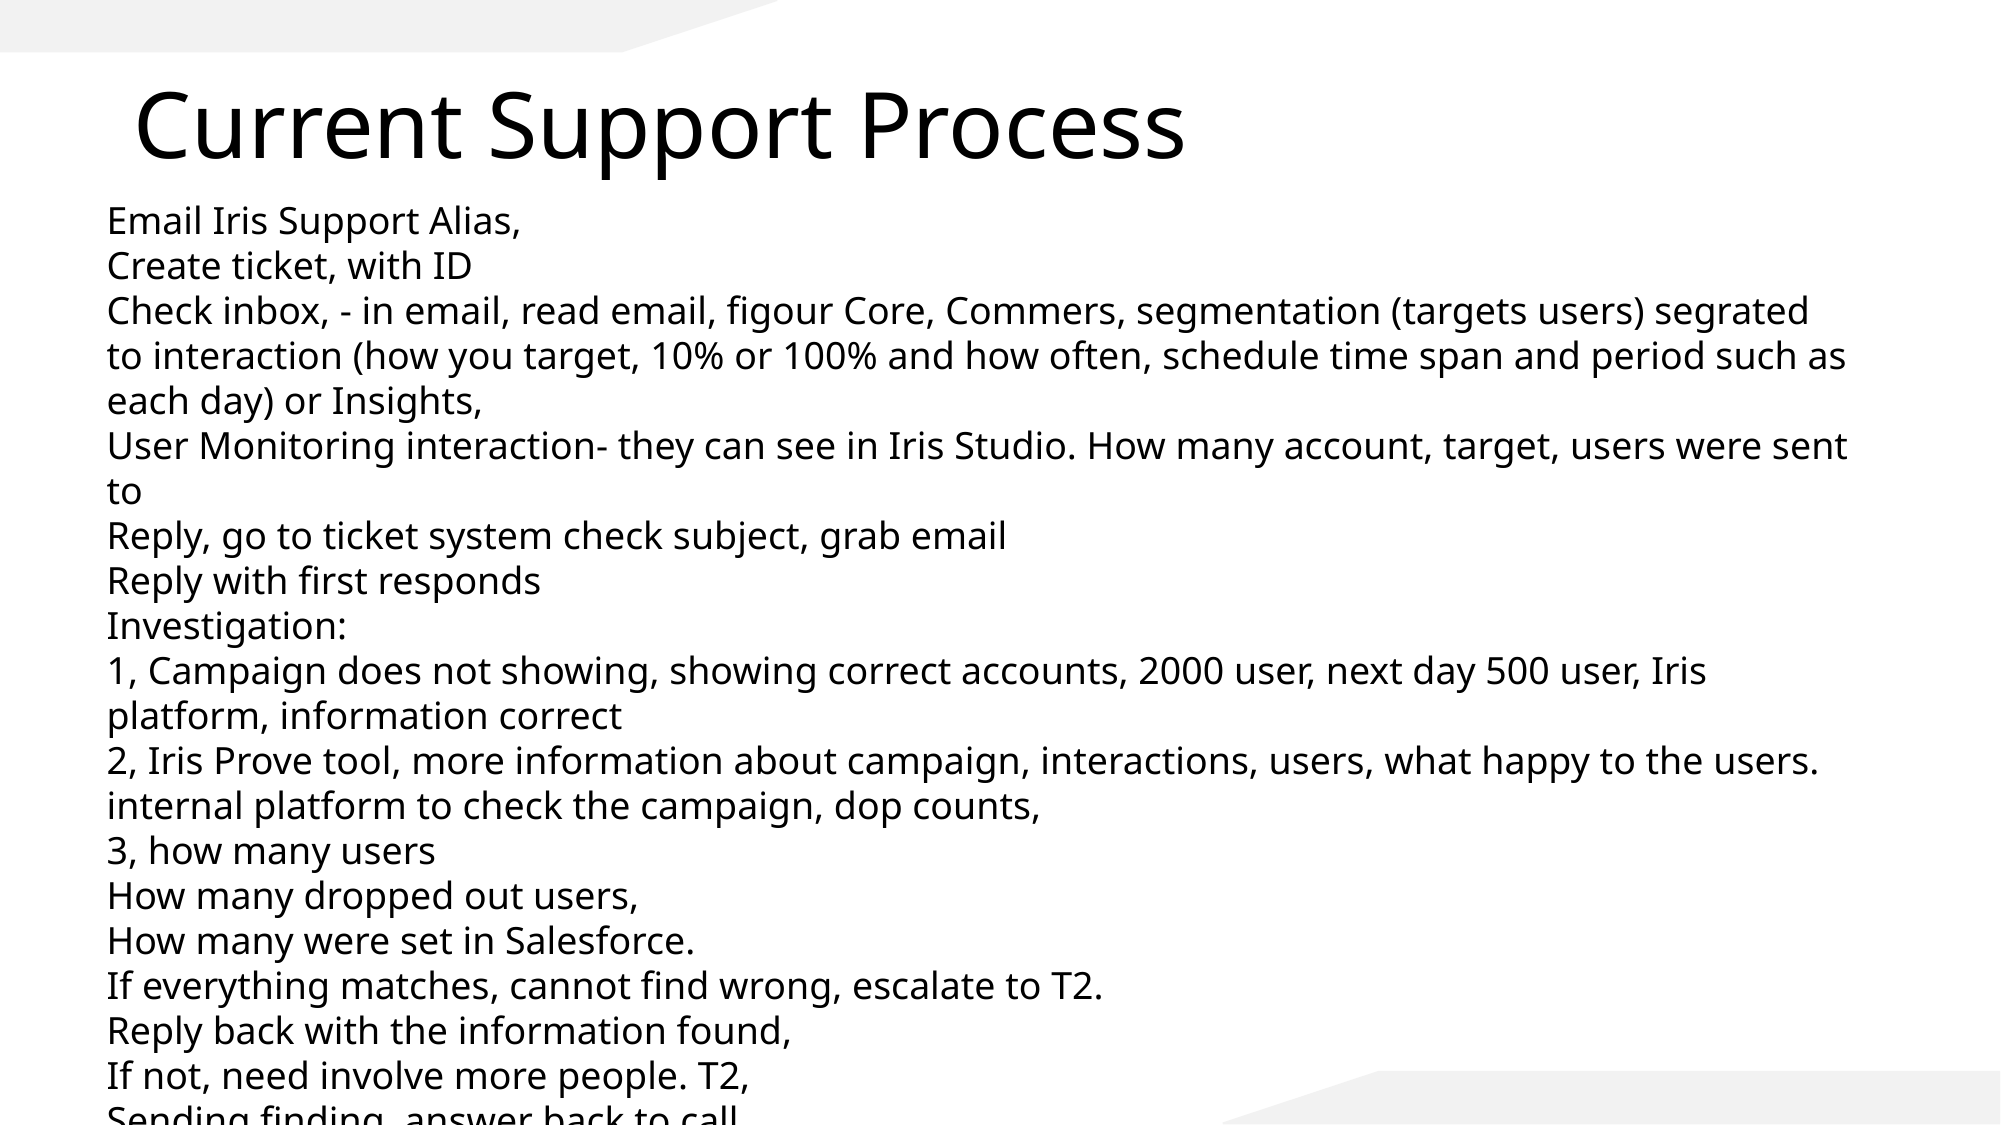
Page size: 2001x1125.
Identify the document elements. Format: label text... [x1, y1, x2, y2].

text_box Email Iris Support Alias, Create ticket, with ID Check inbox, - in email, read email, figour Core, Commers, segmentation (targets users) segrated to interaction (how you target, 10% or 100% and how often, schedule time span and period such as each day) or Insights, User Monitoring interaction- they can see in Iris Studio. How many account, target, users were sent to Reply, go to ticket system check subject, grab email Reply with first responds Investigation: 1, Campaign does not showing, showing correct accounts, 2000 user, next day 500 user, Iris platform, information correct 2, Iris Prove tool, more information about campaign, interactions, users, what happy to the users. internal platform to check the campaign, dop counts, 3, how many users How many dropped out users, How many were set in Salesforce. If everything matches, cannot find wrong, escalate to T2. Reply back with the information found, If not, need involve more people. T2, Sending finding, answer back to call, [91, 189, 1871, 1125]
title Current Support Process [118, 19, 1844, 189]
